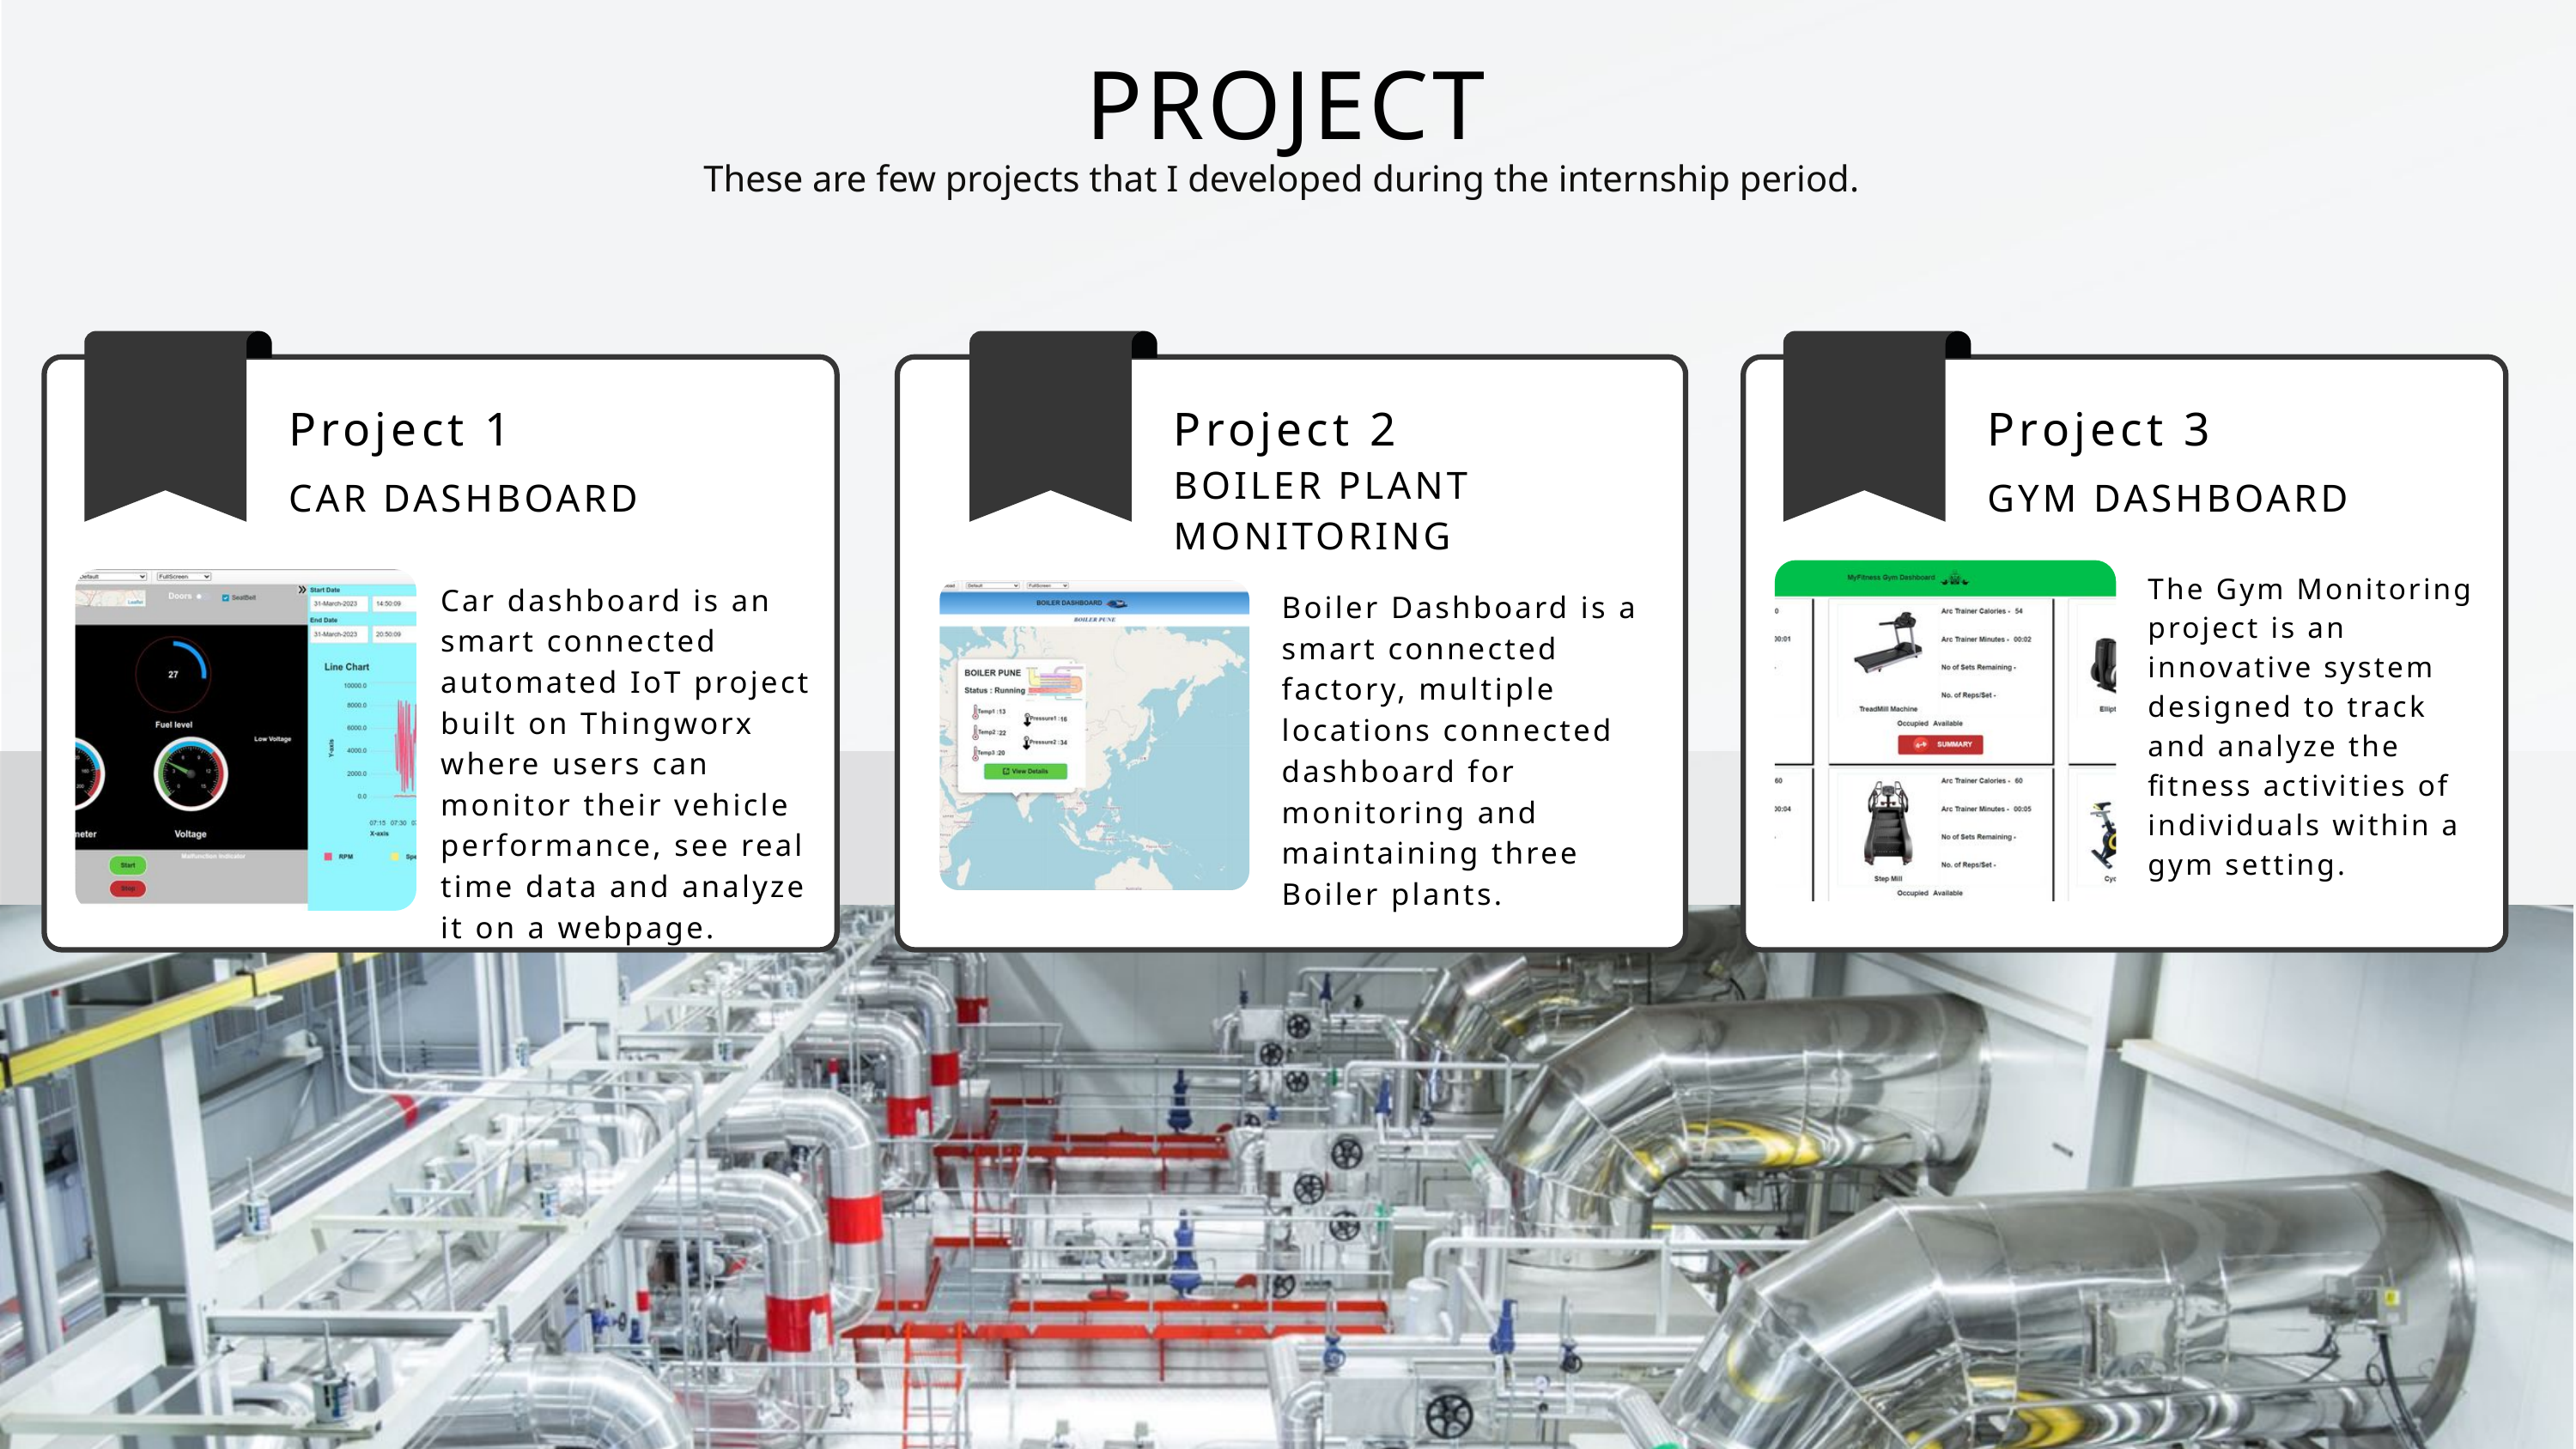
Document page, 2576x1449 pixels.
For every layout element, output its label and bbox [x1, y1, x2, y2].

text_box [1742, 356, 2506, 950]
text_box [1783, 330, 1958, 518]
text_box [260, 330, 272, 357]
picture [0, 0, 2576, 1449]
text_box [1145, 330, 1157, 357]
text_box [969, 330, 1144, 518]
text_box [896, 356, 1686, 950]
text_box [84, 330, 259, 518]
text_box [1774, 560, 2117, 902]
text_box [1959, 330, 1971, 357]
text_box [75, 569, 417, 911]
text_box [44, 356, 837, 950]
text_box [939, 579, 1250, 891]
text_box [1211, 0, 1365, 355]
